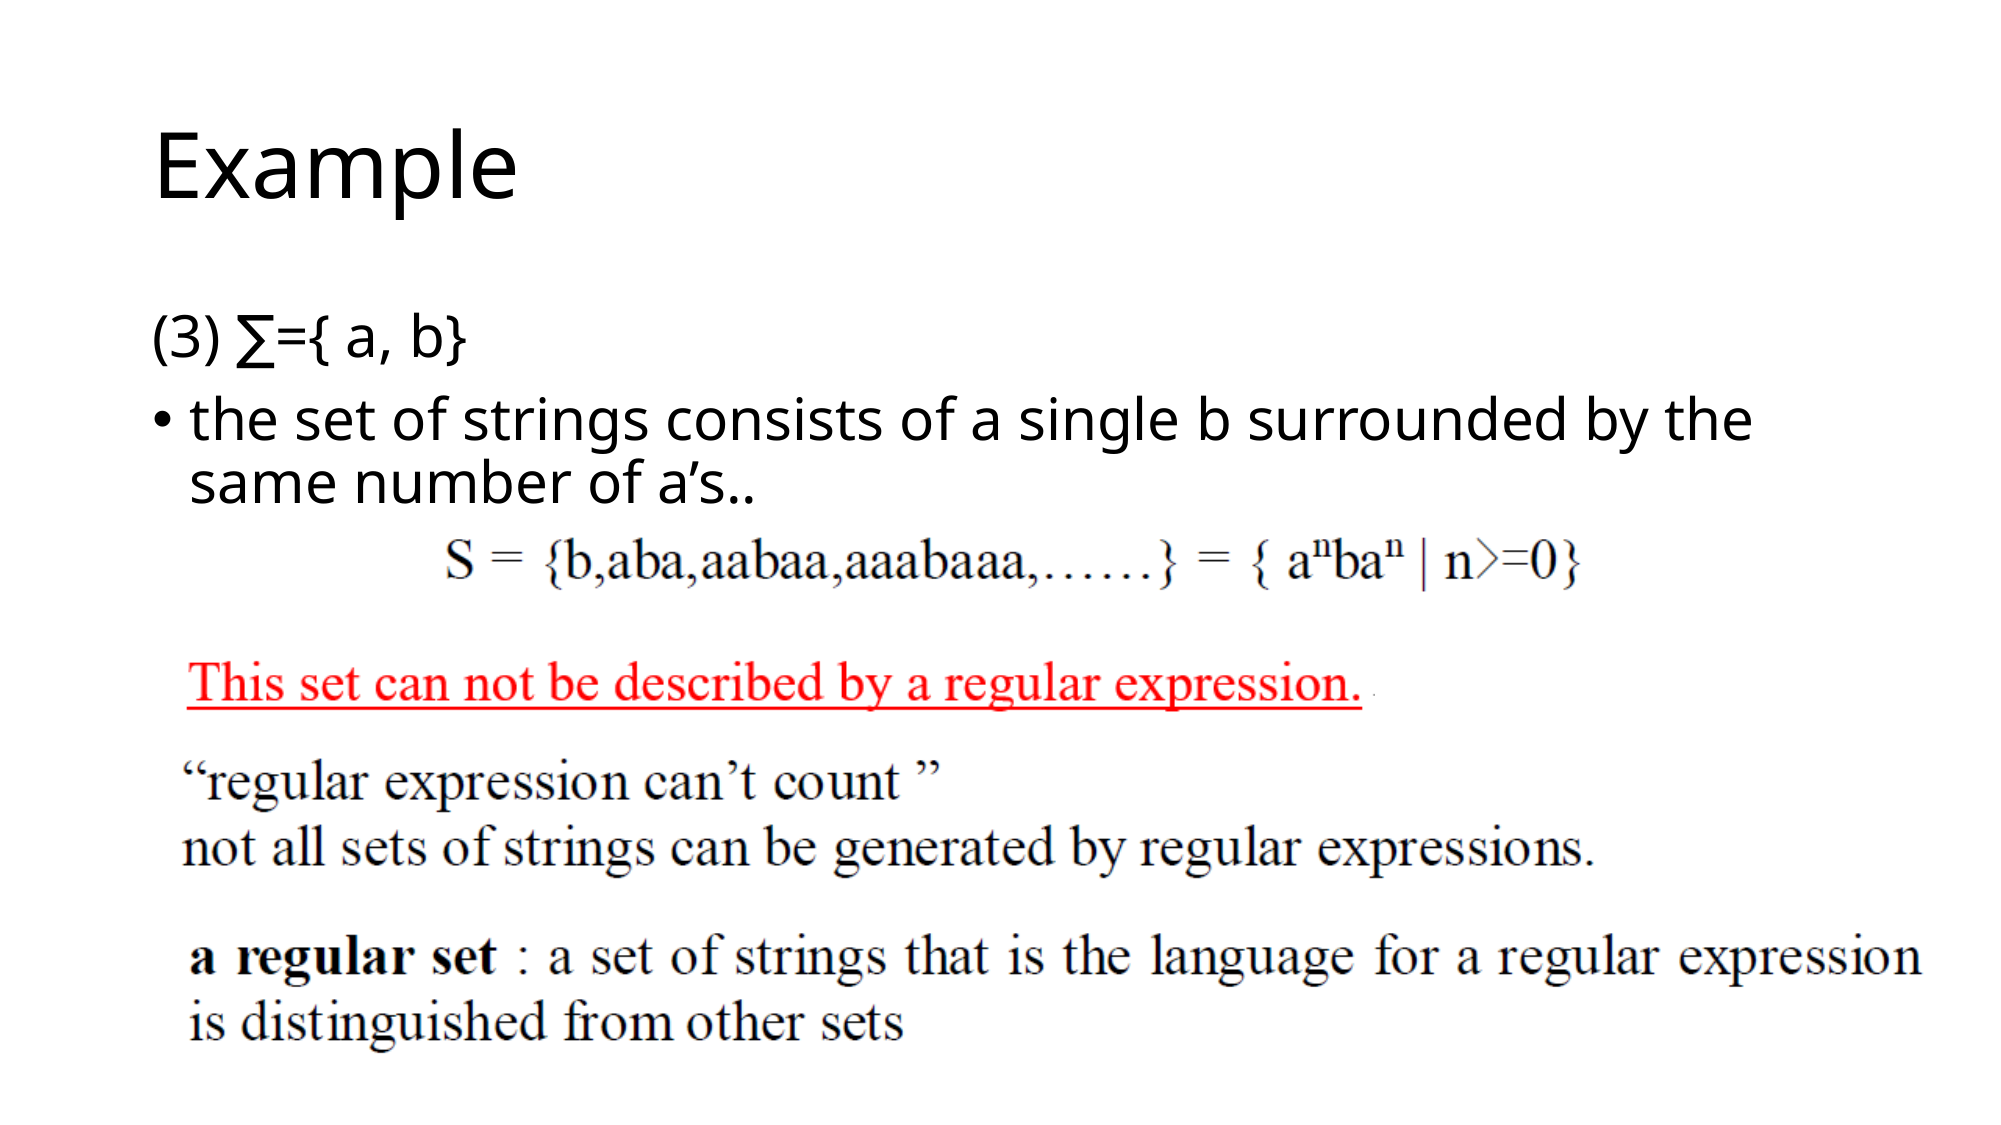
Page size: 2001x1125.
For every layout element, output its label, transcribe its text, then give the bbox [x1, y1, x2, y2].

picture [172, 921, 1939, 1061]
text_box (3) ∑={ a, b} the set of strings consists of a single b surrounded by the same number of a’s.. [137, 299, 1863, 600]
title Example [137, 59, 1863, 278]
picture [408, 527, 1592, 598]
picture [172, 652, 1375, 719]
picture [172, 748, 1656, 883]
